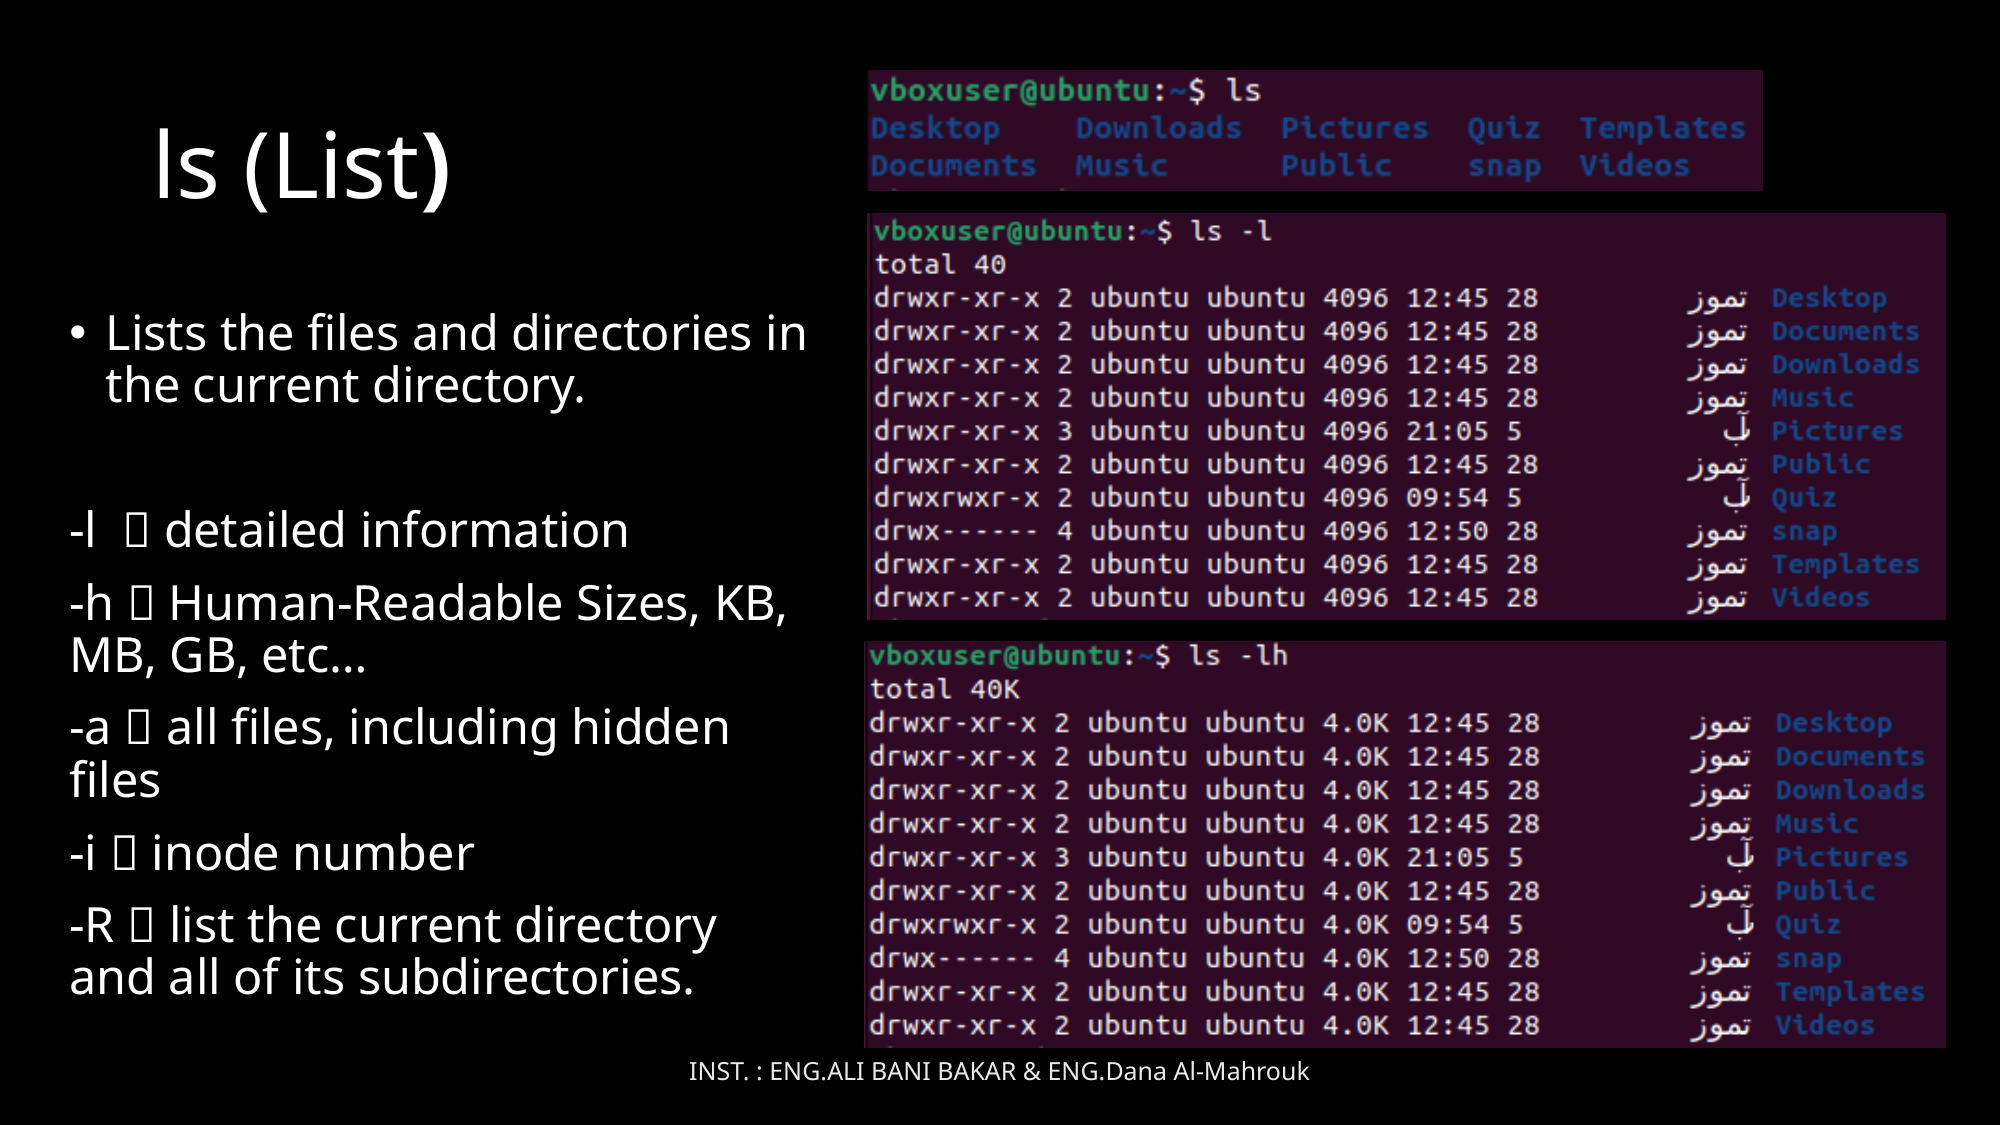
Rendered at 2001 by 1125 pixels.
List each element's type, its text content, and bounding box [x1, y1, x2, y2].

title ls (List) [137, 59, 1863, 278]
picture [864, 640, 1947, 1049]
footer INST. : ENG.ALI BANI BAKAR & ENG.Dana Al-Mahrouk [662, 1042, 1338, 1103]
picture [866, 212, 1947, 620]
picture [866, 70, 1764, 192]
list Lists the files and directories in the current directory. -l  detailed information -h  Human-Readable Sizes, KB, MB, GB, etc… -a  all files, including hidden files -i  inode number -R  list the current directory and all of its subdirectories. [54, 301, 828, 1015]
